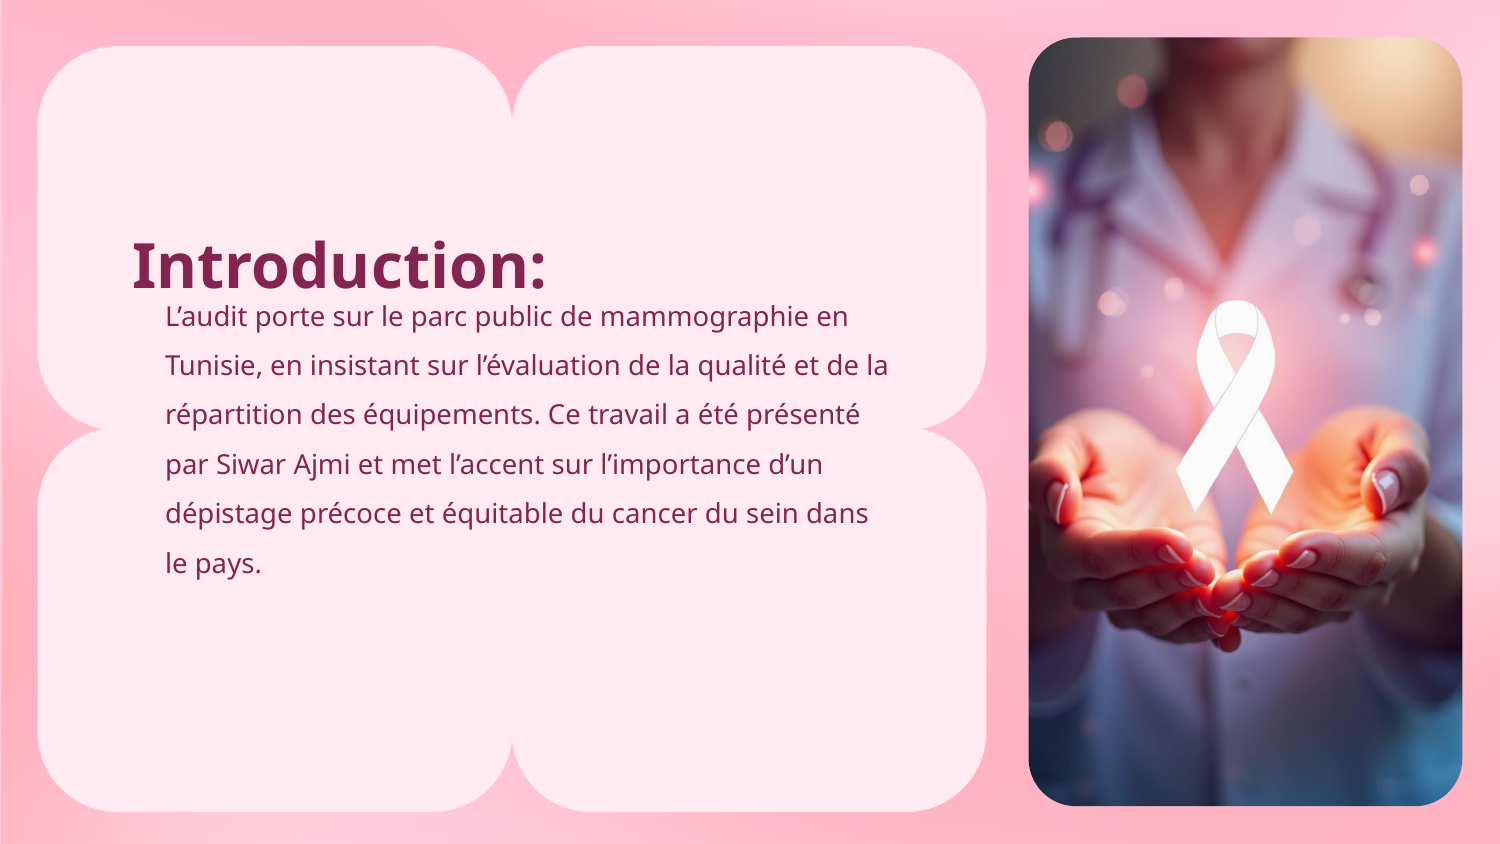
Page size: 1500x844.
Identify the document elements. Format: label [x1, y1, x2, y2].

text_box [1028, 37, 1463, 807]
text_box [37, 45, 987, 813]
picture [1, 0, 1500, 844]
